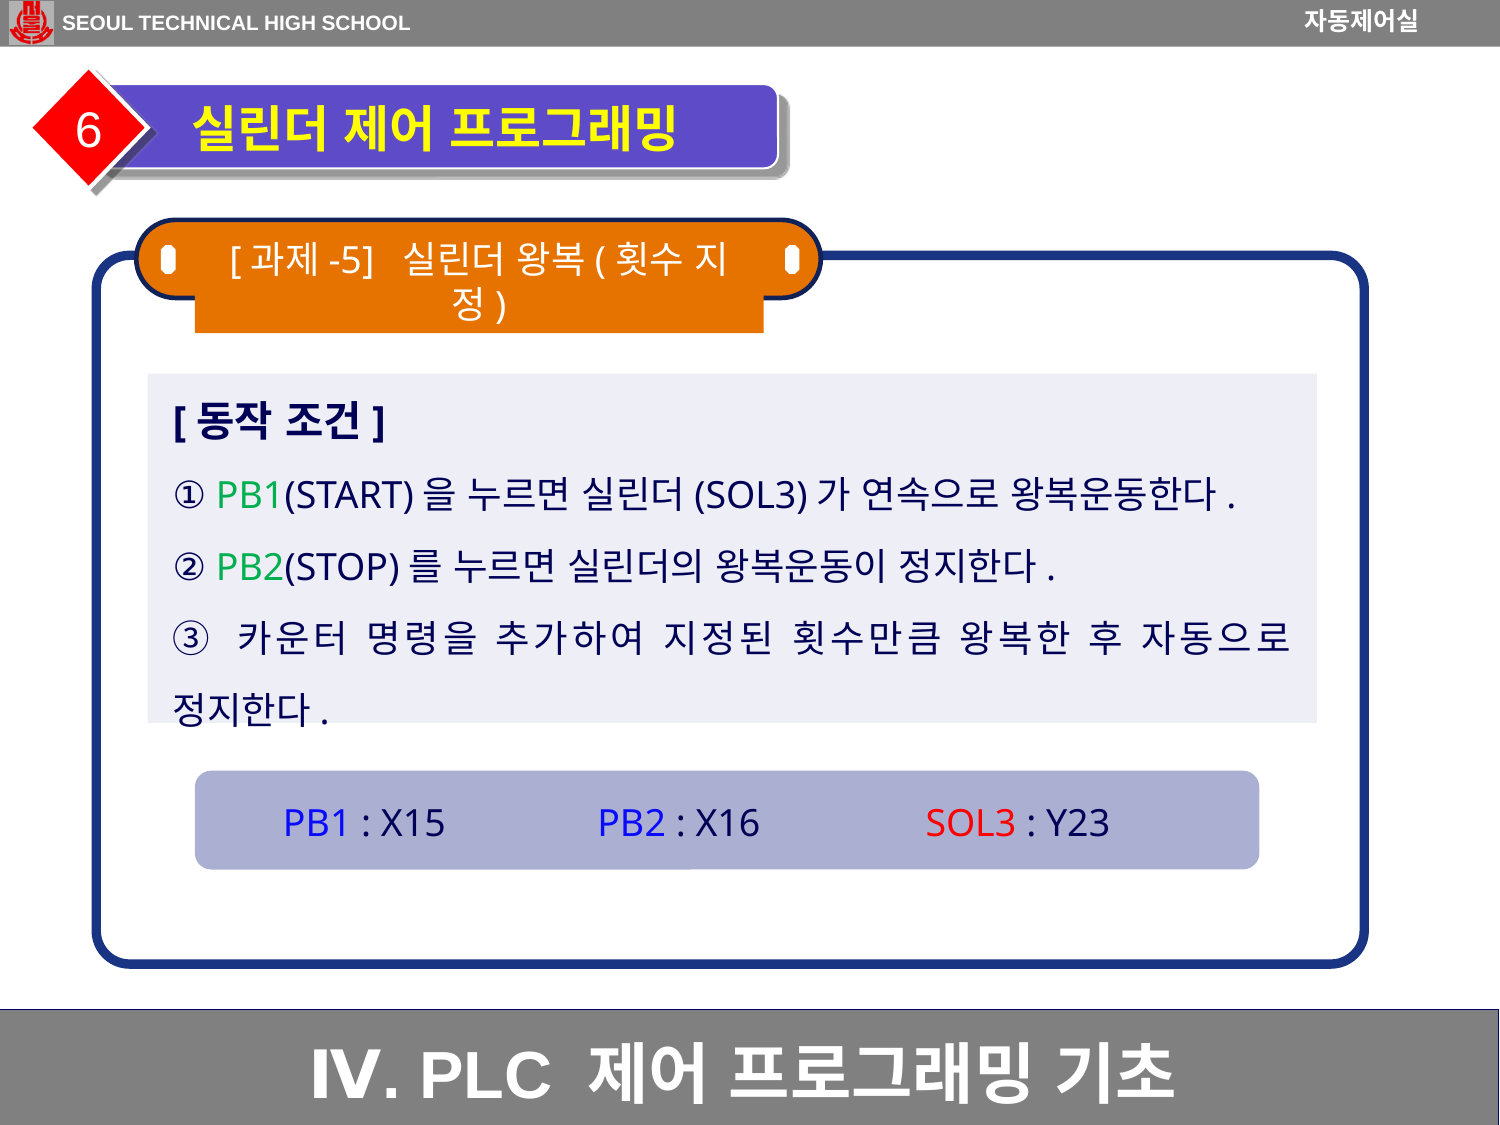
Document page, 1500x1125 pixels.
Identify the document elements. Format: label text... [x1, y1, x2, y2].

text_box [135, 219, 822, 299]
text_box [96, 255, 1365, 965]
picture [9, 1, 54, 45]
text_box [194, 770, 1260, 870]
text_box [동작 조건] ① PB1(START)을 누르면 실린더(SOL3)가 연속으로 왕복운동한다. ② PB2(STOP)를 누르면 실린더의 왕복운동이 정지한다. ③ 카운터 명령을 추가하여 지정된 횟수만큼 왕복한 후 자동으로 정지한다. [147, 373, 1317, 723]
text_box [29, 66, 779, 190]
